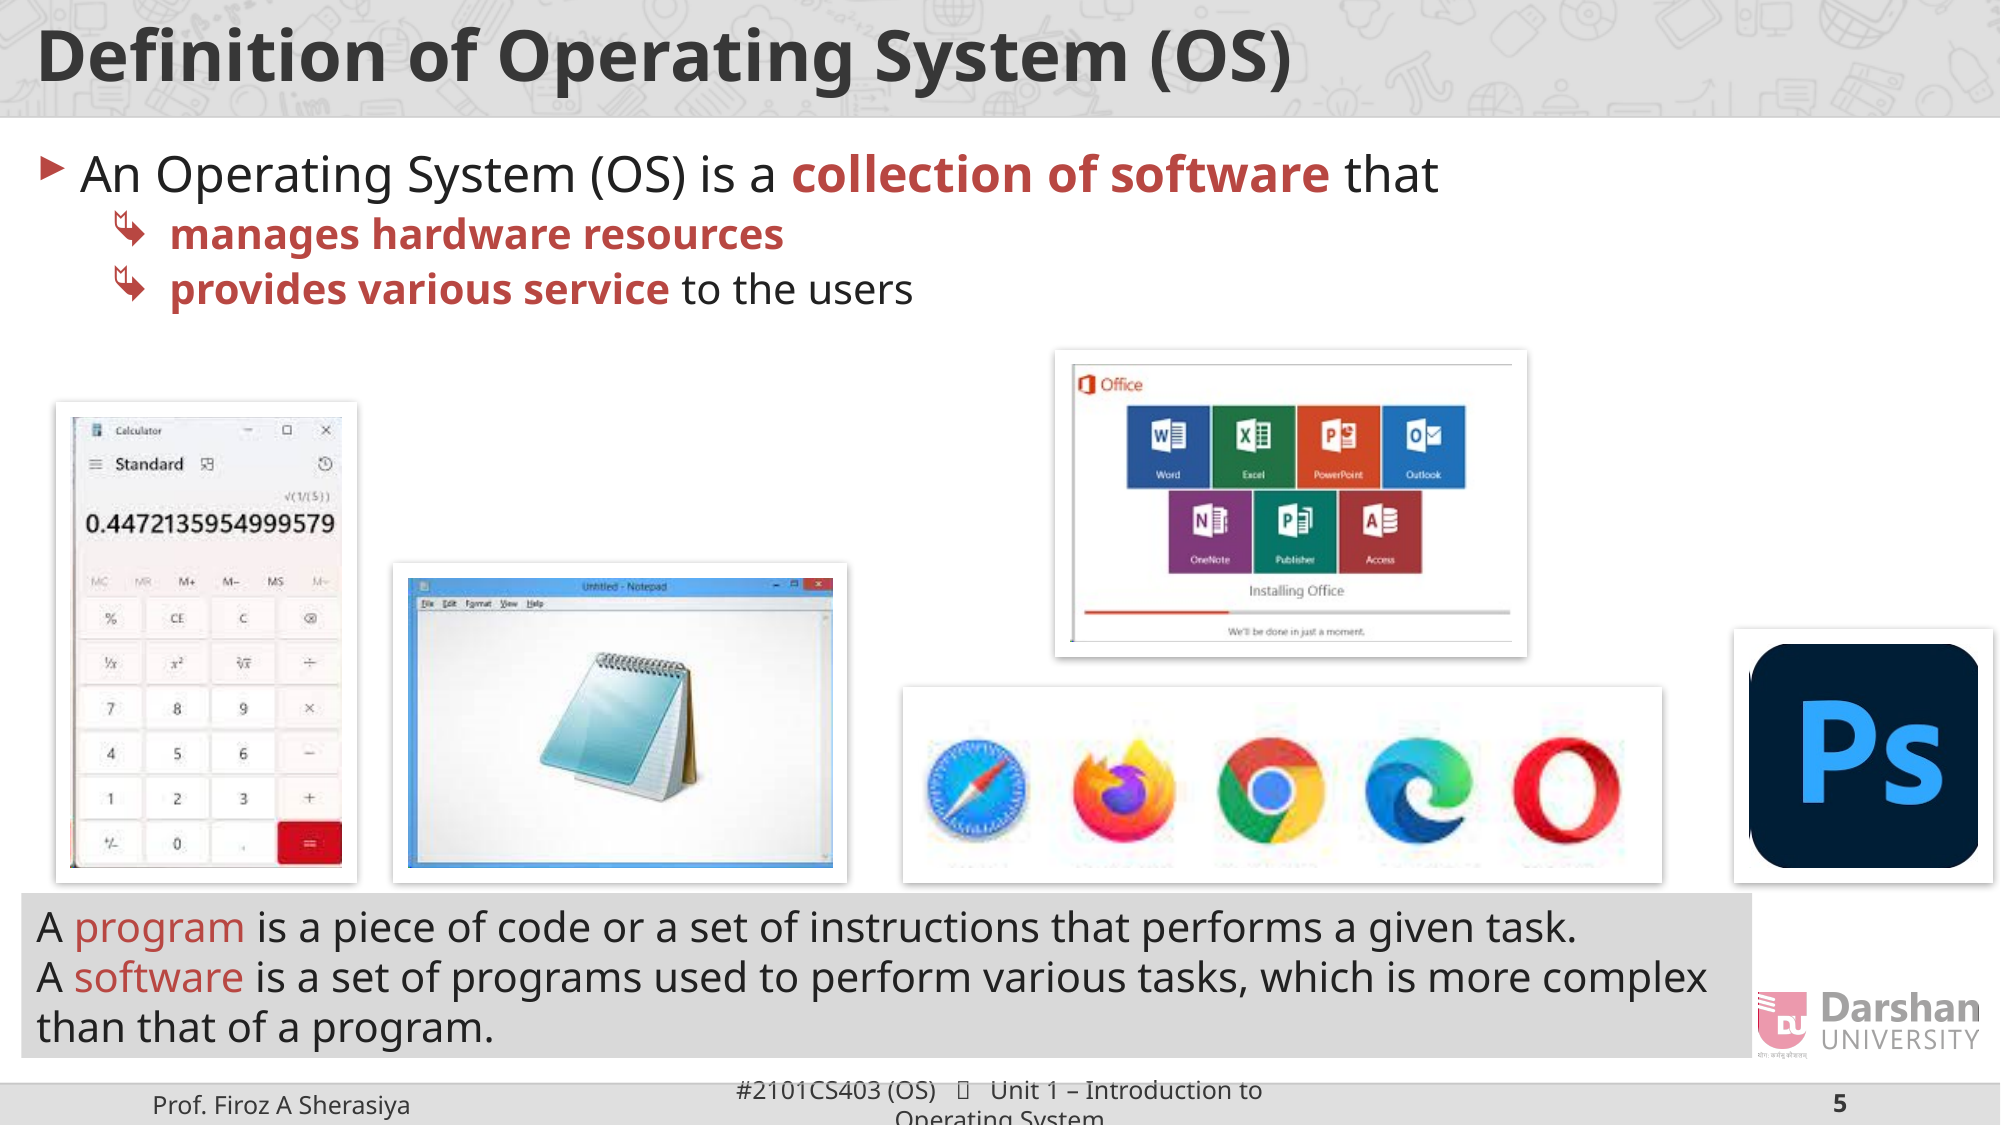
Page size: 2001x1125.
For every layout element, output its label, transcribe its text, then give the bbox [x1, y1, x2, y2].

text_box A program is a piece of code or a set of instructions that performs a given task. A software is a set of programs used to perform various tasks, which is more complex than that of a program. [21, 893, 1753, 1058]
picture [1748, 643, 1979, 869]
picture [917, 701, 1648, 869]
title Definition of Operating System (OS) [0, 0, 2000, 117]
list An Operating System (OS) is a collection of software that manages hardware resources provides various service to the users [21, 141, 1979, 1059]
picture [1069, 364, 1512, 643]
picture [70, 416, 342, 869]
picture [407, 577, 833, 869]
